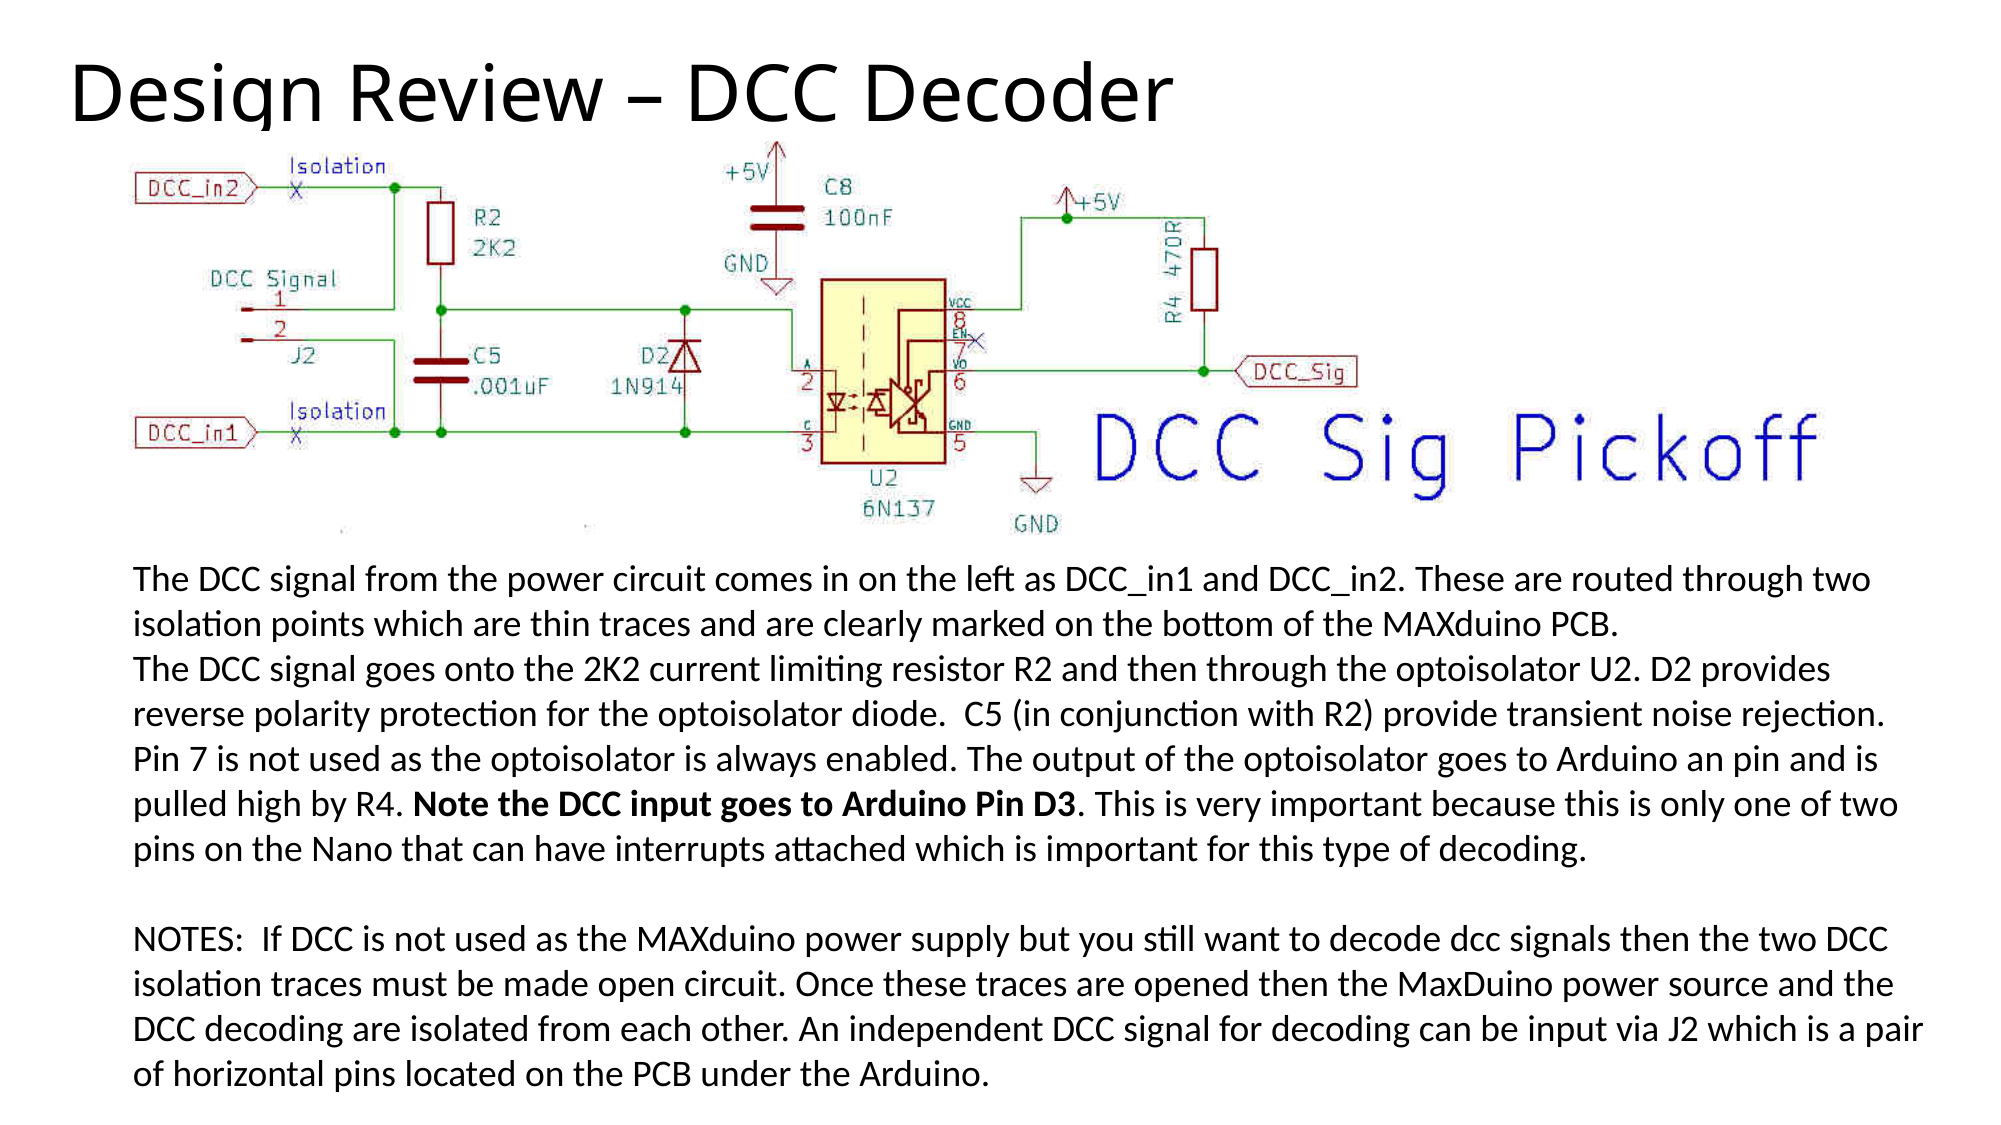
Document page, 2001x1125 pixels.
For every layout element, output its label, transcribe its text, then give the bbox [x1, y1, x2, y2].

title Design Review – DCC Decoder [54, 44, 1200, 149]
picture [118, 131, 1827, 547]
text_box The DCC signal from the power circuit comes in on the left as DCC_in1 and DCC_in2. These are routed through two isolation points which are thin traces and are clearly marked on the bottom of the MAXduino PCB. The DCC signal goes onto the 2K2 current limiting resistor R2 and then through the optoisolator U2. D2 provides reverse polarity protection for the optoisolator diode. C5 (in conjunction with R2) provide transient noise rejection. Pin 7 is not used as the optoisolator is always enabled. The output of the optoisolator goes to Arduino an pin and is pulled high by R4. Note the DCC input goes to Arduino Pin D3. This is very important because this is only one of two pins on the Nano that can have interrupts attached which is important for this type of decoding. NOTES: If DCC is not used as the MAXduino power supply but you still want to decode dcc signals then the two DCC isolation traces must be made open circuit. Once these traces are opened then the MaxDuino power source and the DCC decoding are isolated from each other. An independent DCC signal for decoding can be input via J2 which is a pair of horizontal pins located on the PCB under the Arduino. [118, 546, 1946, 1101]
